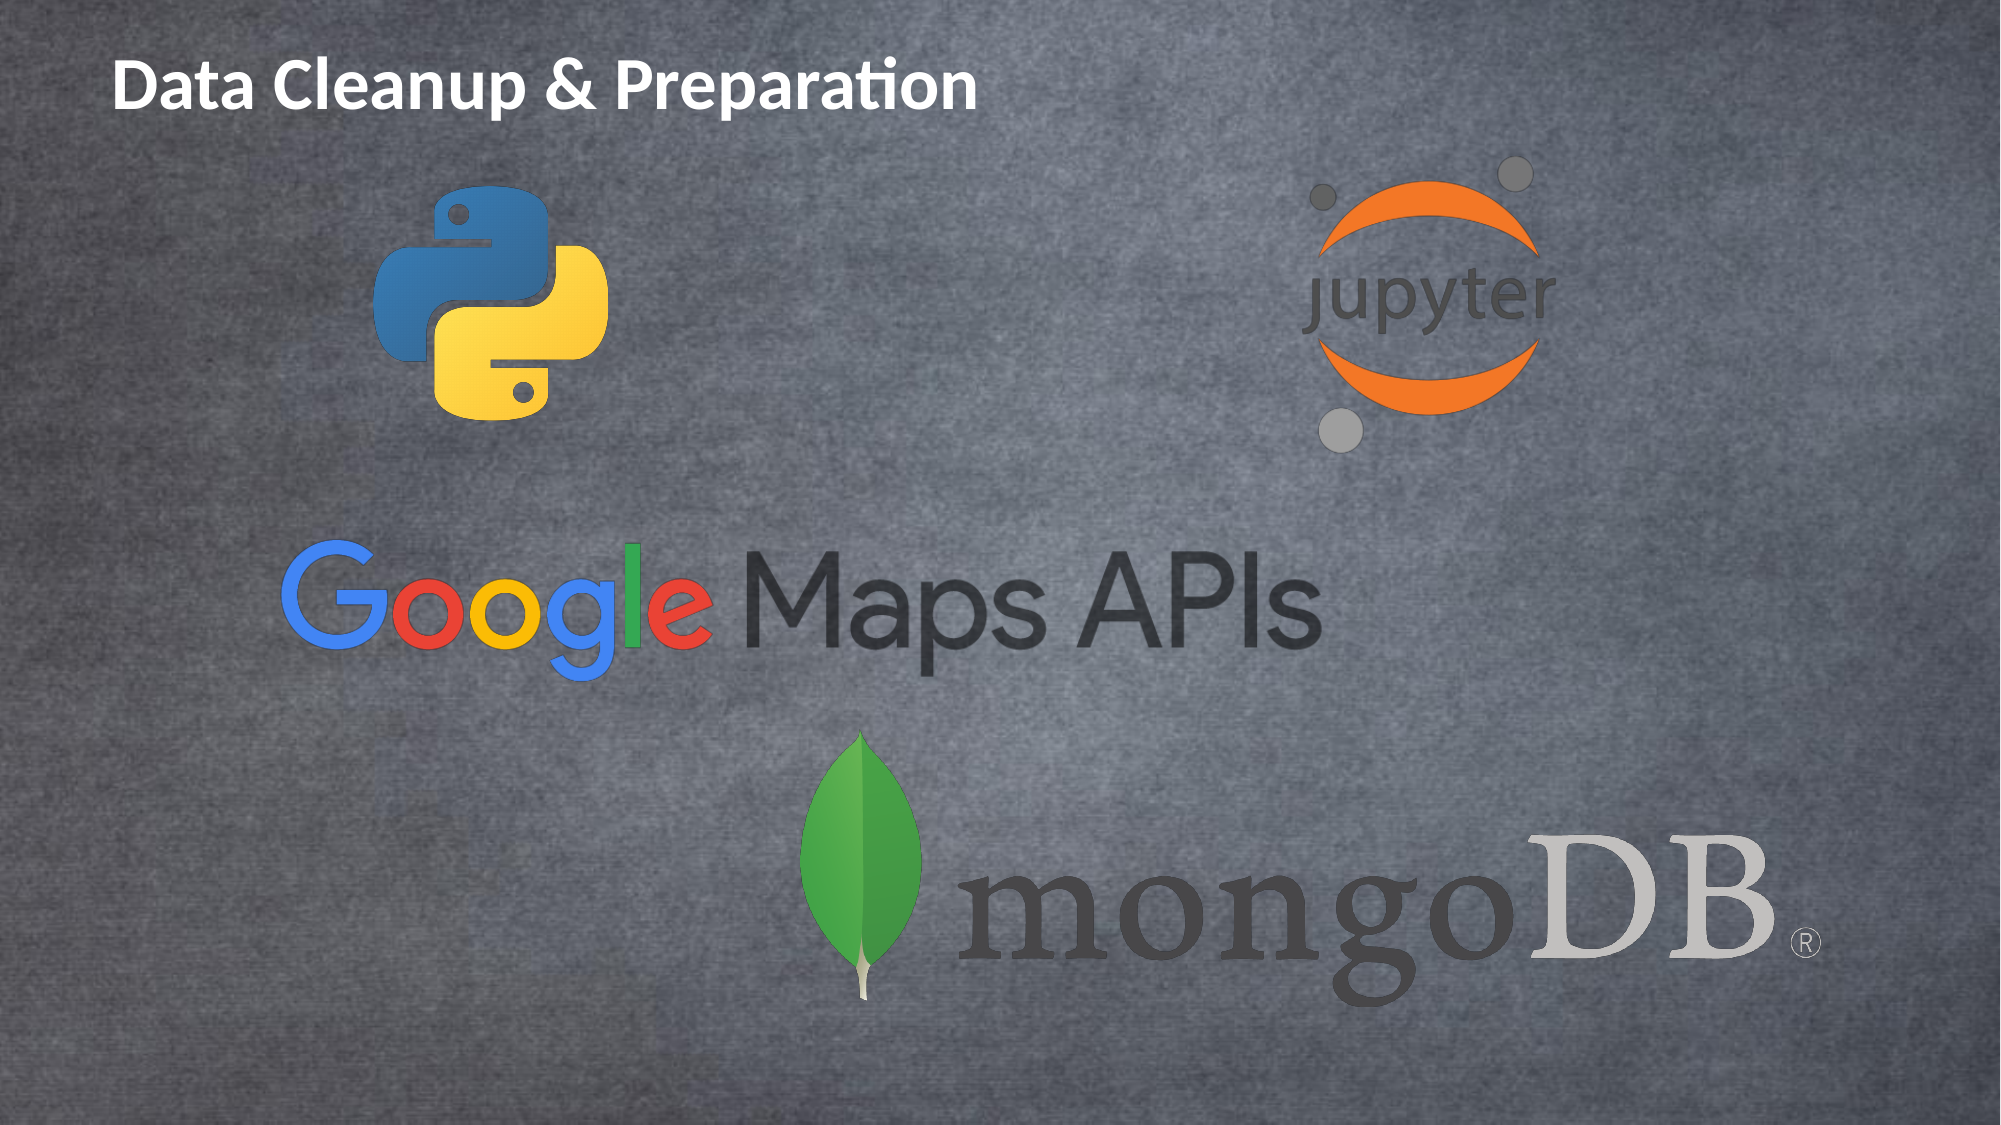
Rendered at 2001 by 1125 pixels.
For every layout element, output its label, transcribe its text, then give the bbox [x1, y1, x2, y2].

picture [0, 0, 2001, 1125]
text_box Data Cleanup & Preparation [96, 27, 1662, 212]
